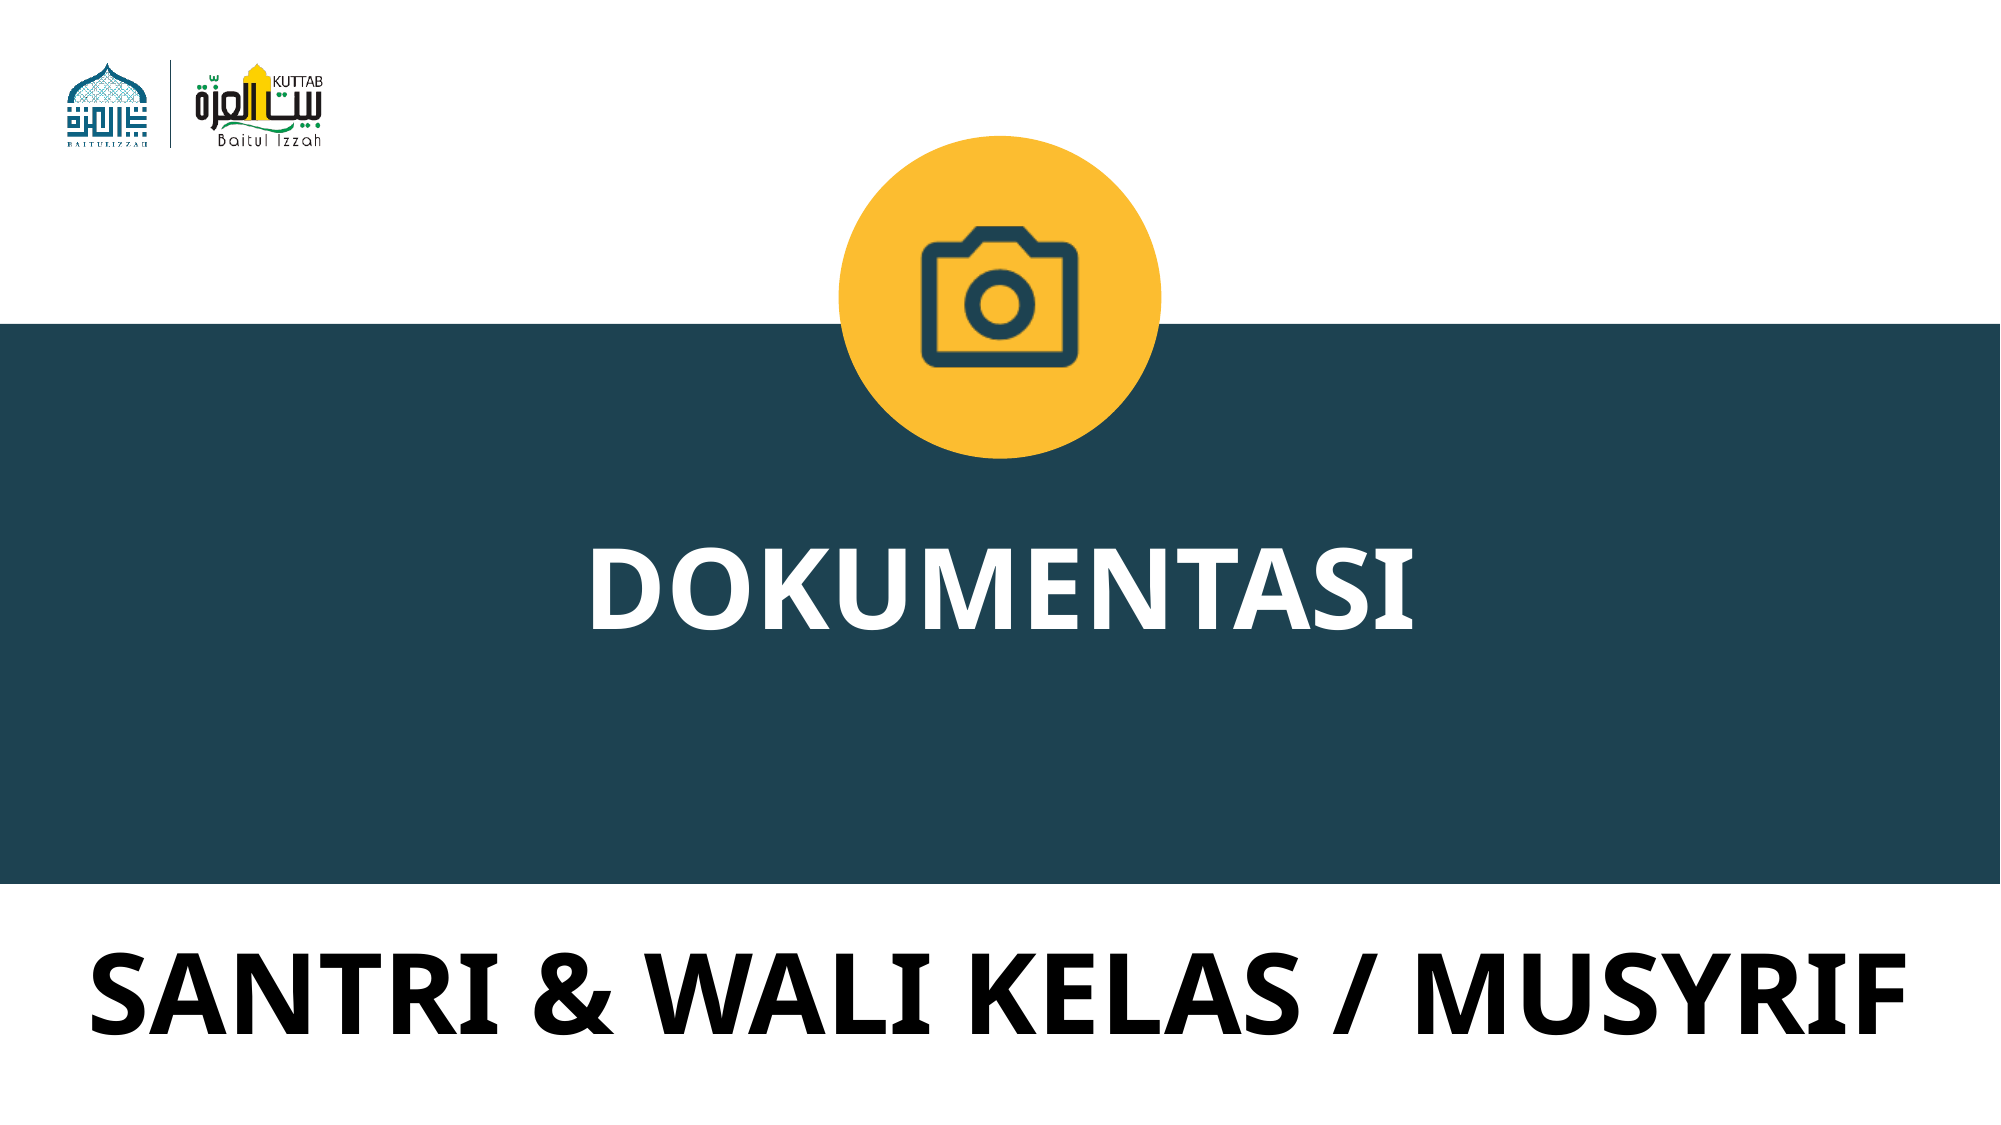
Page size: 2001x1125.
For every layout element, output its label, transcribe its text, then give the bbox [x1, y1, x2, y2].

picture [906, 203, 1094, 391]
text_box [65, 59, 326, 149]
text_box [837, 134, 1163, 460]
text_box DOKUMENTASI SANTRI & WALI KELAS / MUSYRIF [72, 509, 1928, 1065]
text_box [0, 323, 2000, 885]
